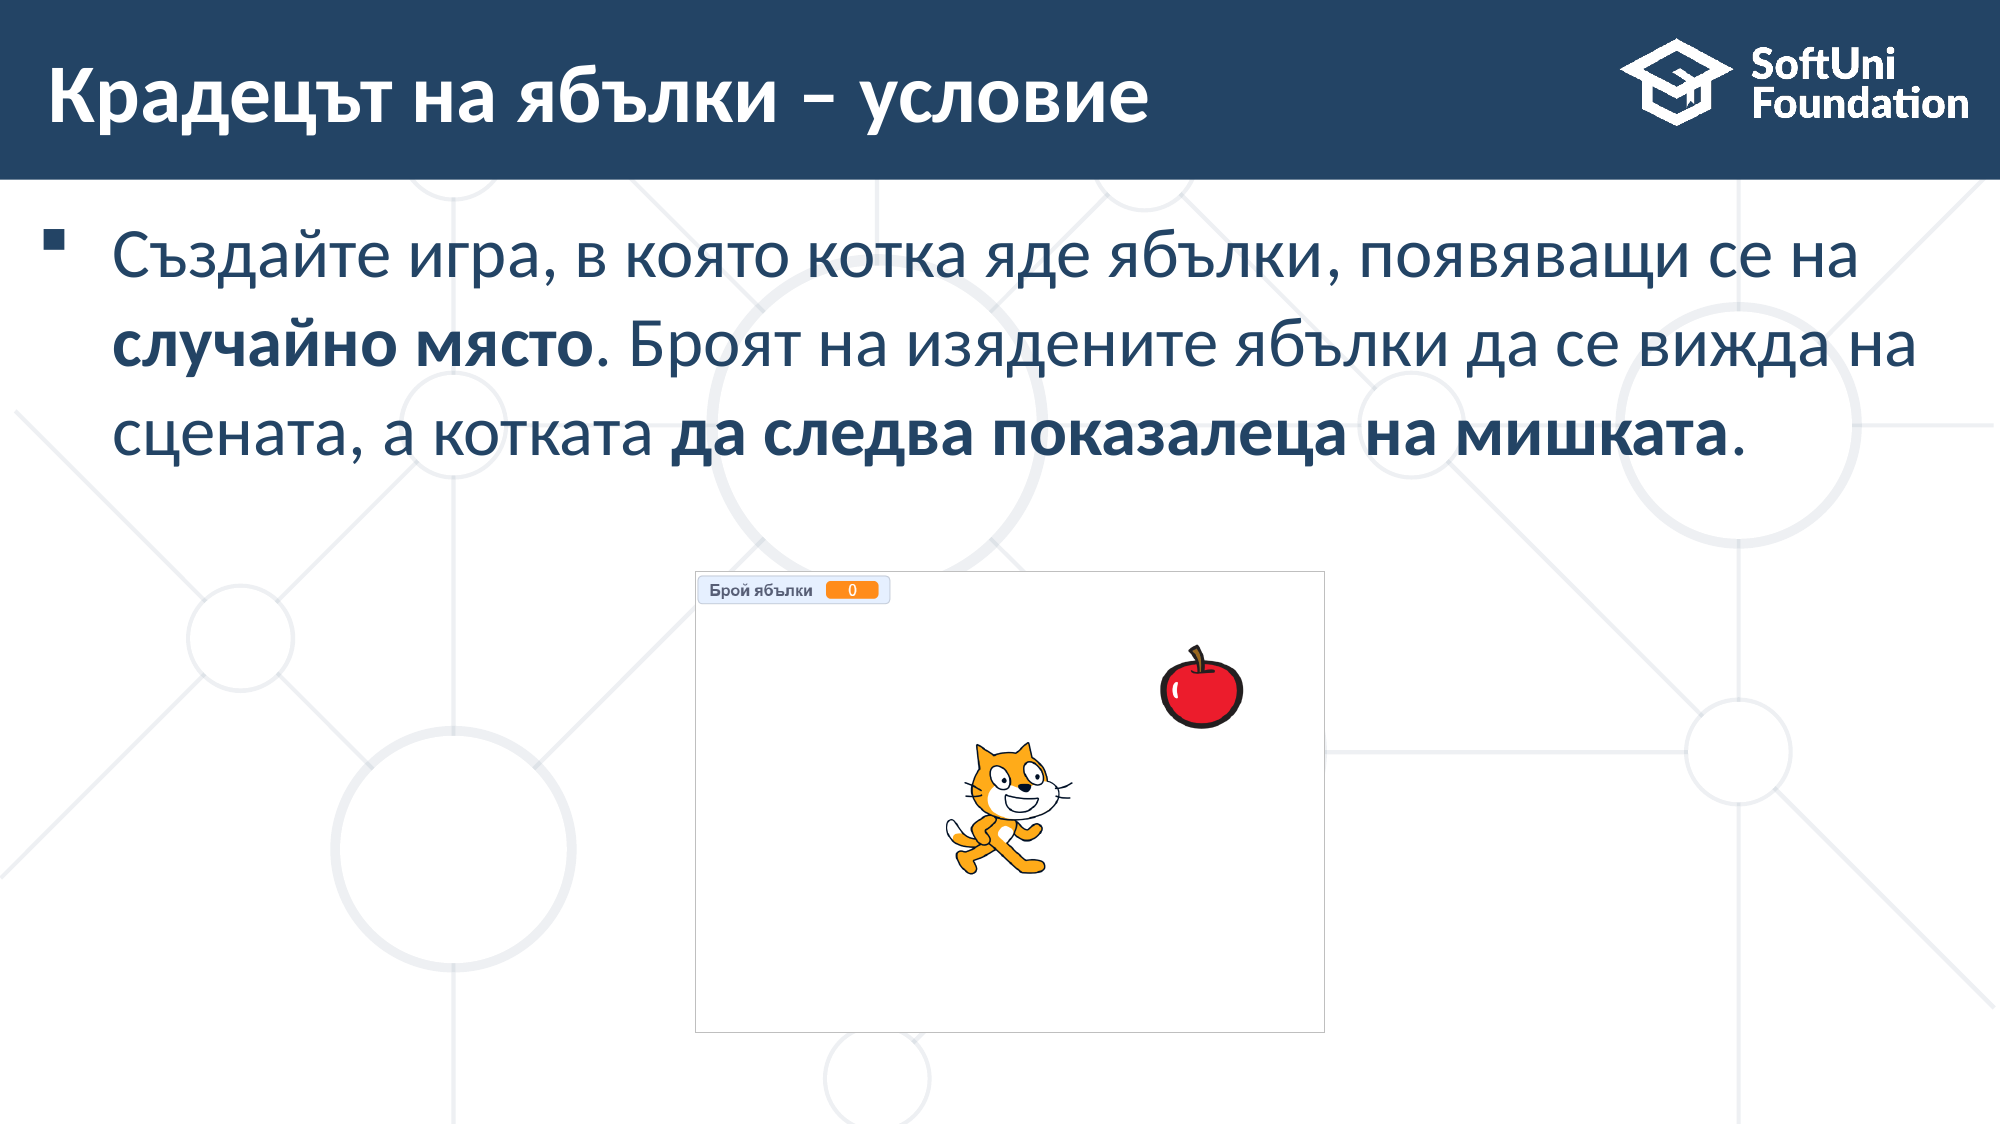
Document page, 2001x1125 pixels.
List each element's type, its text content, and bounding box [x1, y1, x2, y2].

picture [1619, 38, 1968, 126]
title Крадецът на ябълки – условие [31, 16, 1591, 162]
list Създайте игра, в която котка яде ябълки, появяващи се на случайно място. Броят на изядените ябълки да се вижда на сцената, а котката да следва показалеца на мишката. [20, 196, 2000, 606]
picture [695, 571, 1325, 1033]
